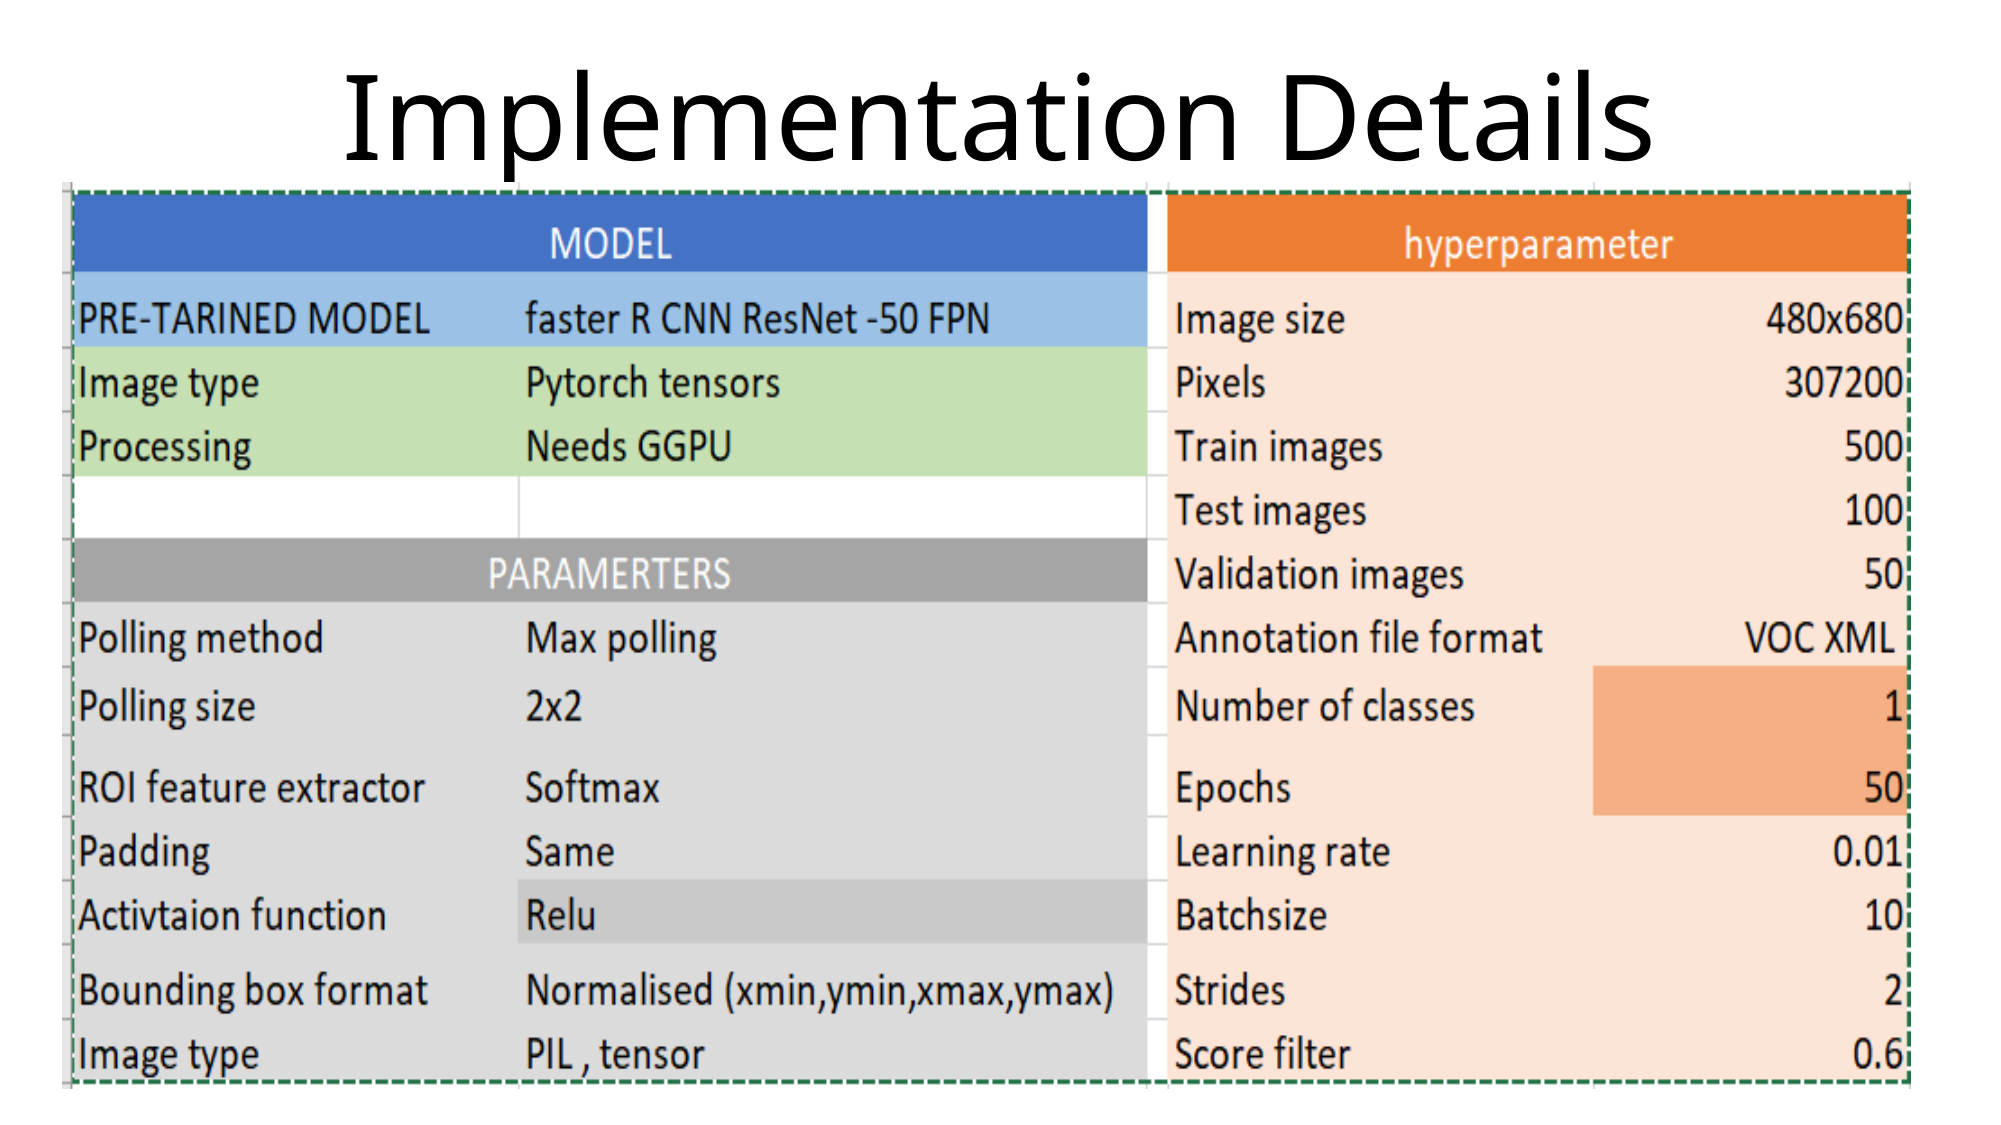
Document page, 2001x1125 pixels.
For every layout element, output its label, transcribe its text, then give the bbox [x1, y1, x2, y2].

title Implementation Details [249, 49, 1750, 182]
picture [62, 182, 1911, 1089]
